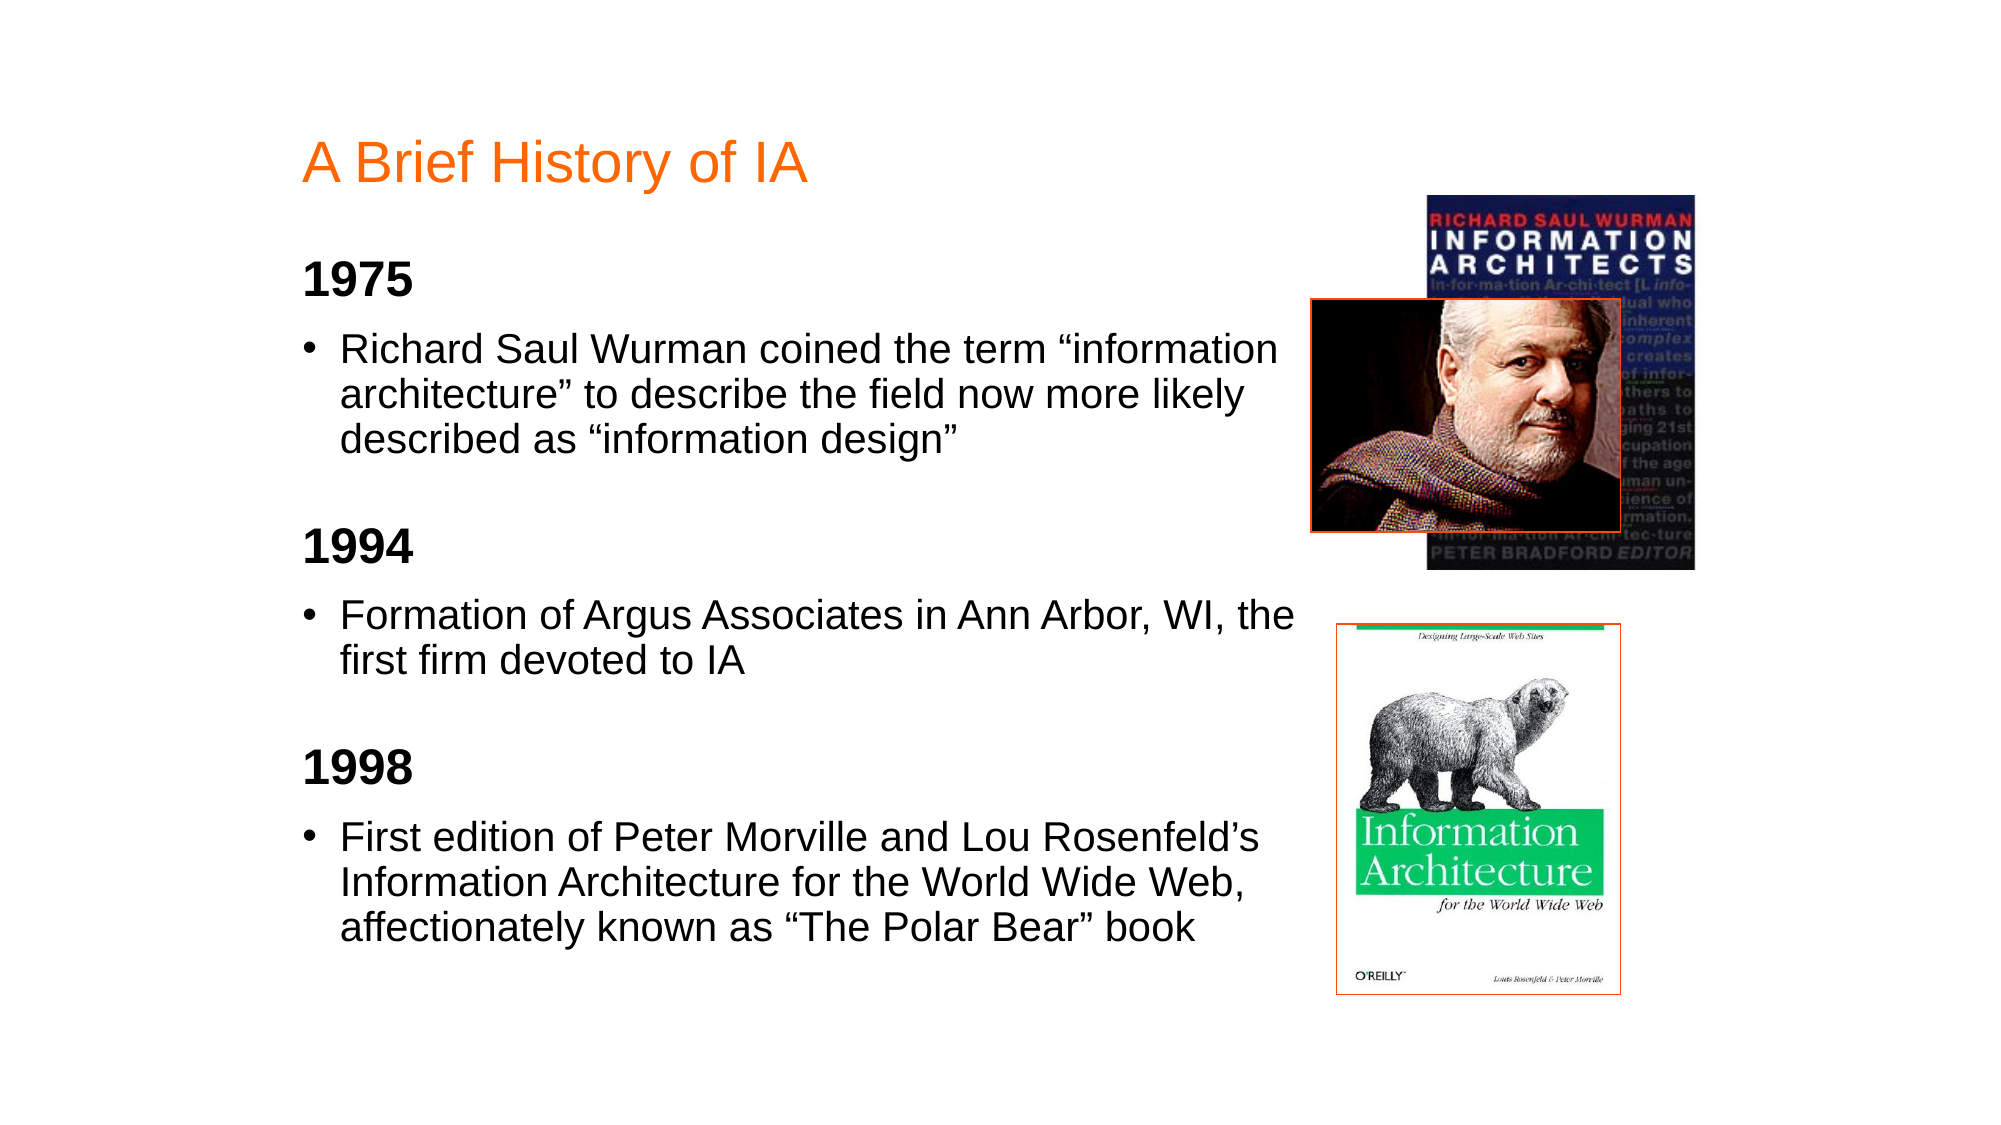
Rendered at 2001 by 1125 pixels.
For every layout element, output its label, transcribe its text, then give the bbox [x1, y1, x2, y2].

picture [1337, 624, 1620, 994]
list A Brief History of IA 1975 Richard Saul Wurman coined the term “information architecture” to describe the field now more likely described as “information design” 1994 Formation of Argus Associates in Ann Arbor, WI, the first firm devoted to IA 1998 First edition of Peter Morville and Lou Rosenfeld’s Information Architecture for the World Wide Web, affectionately known as “The Polar Bear” book [287, 125, 1312, 1025]
picture [1311, 194, 1750, 570]
